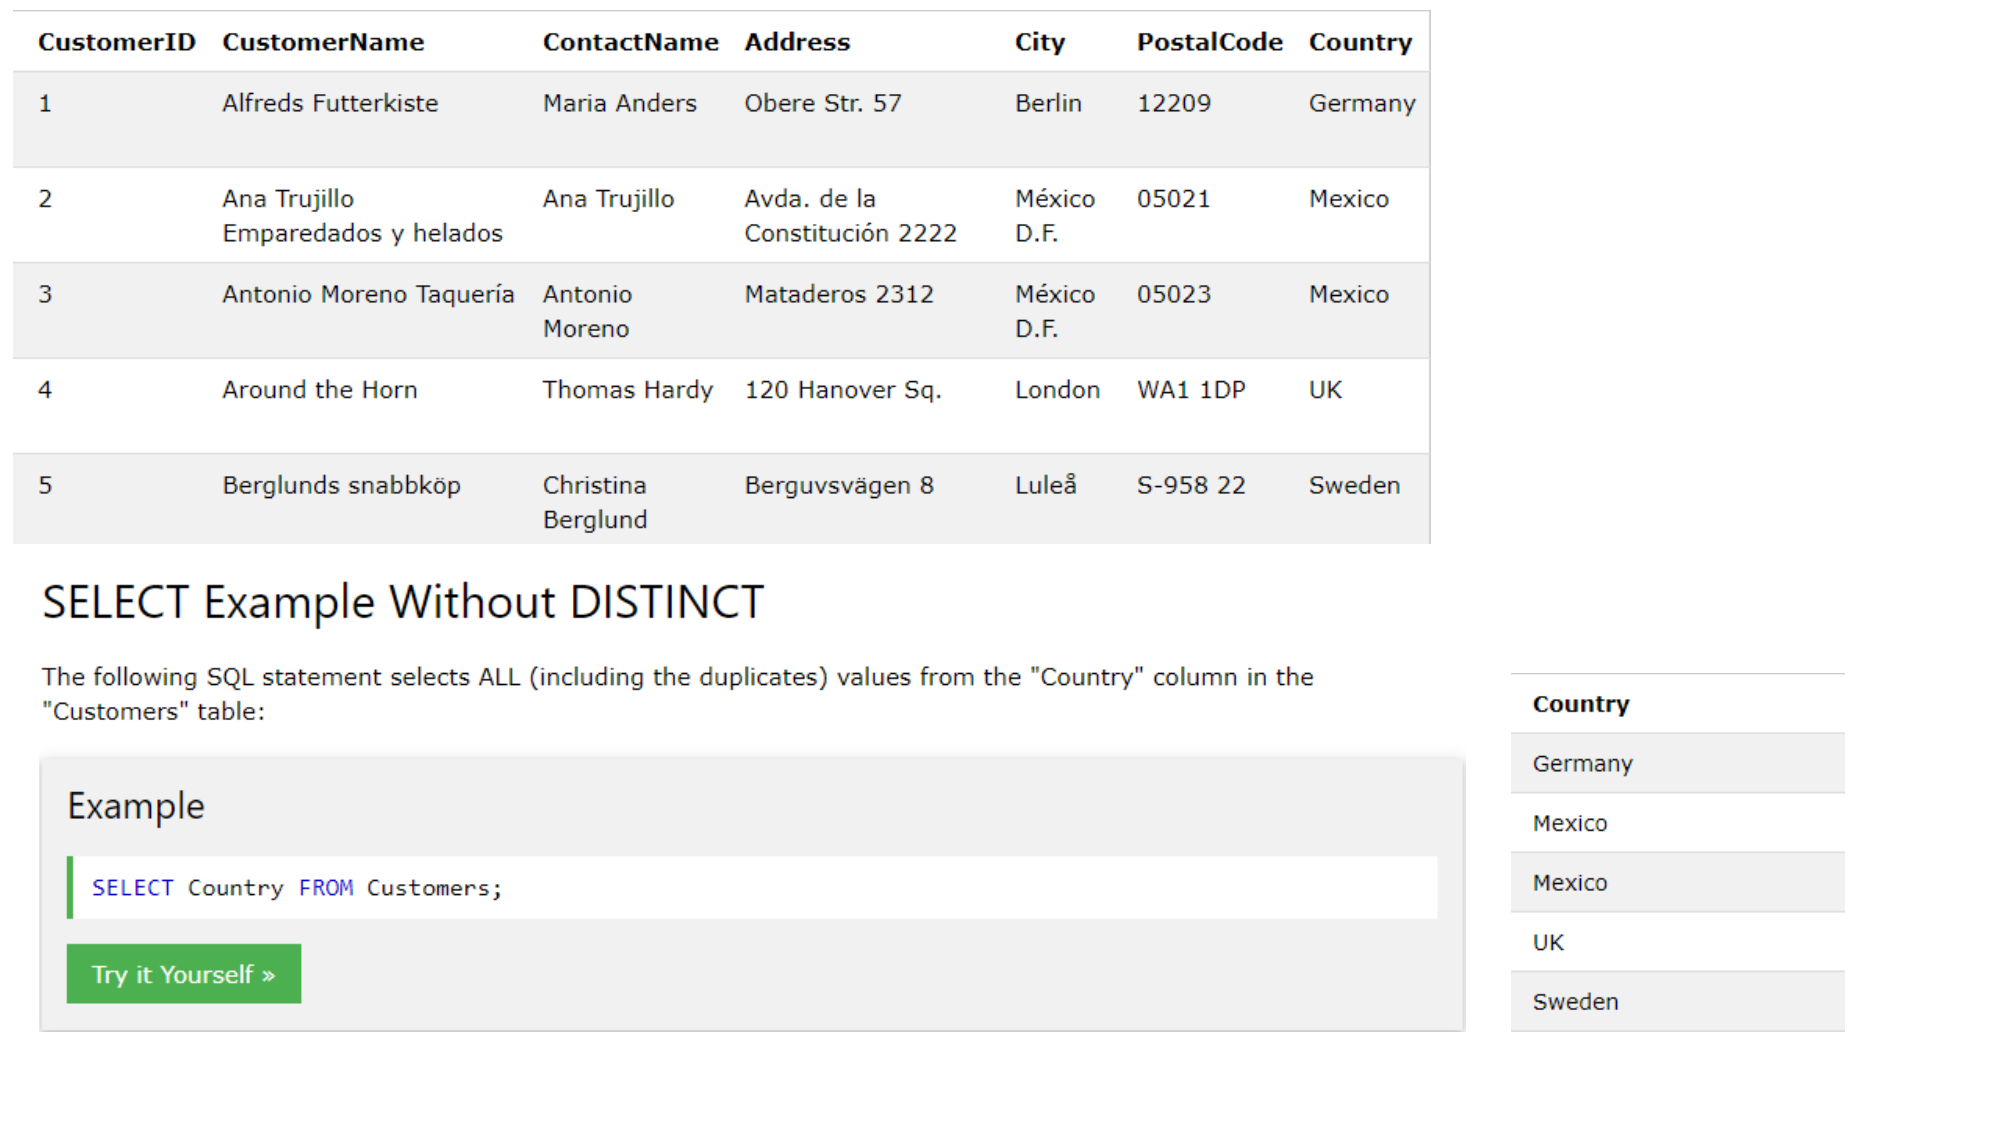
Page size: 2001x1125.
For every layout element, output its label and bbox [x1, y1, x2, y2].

picture [12, 10, 1431, 544]
picture [39, 568, 1466, 1032]
picture [1511, 673, 1845, 1032]
